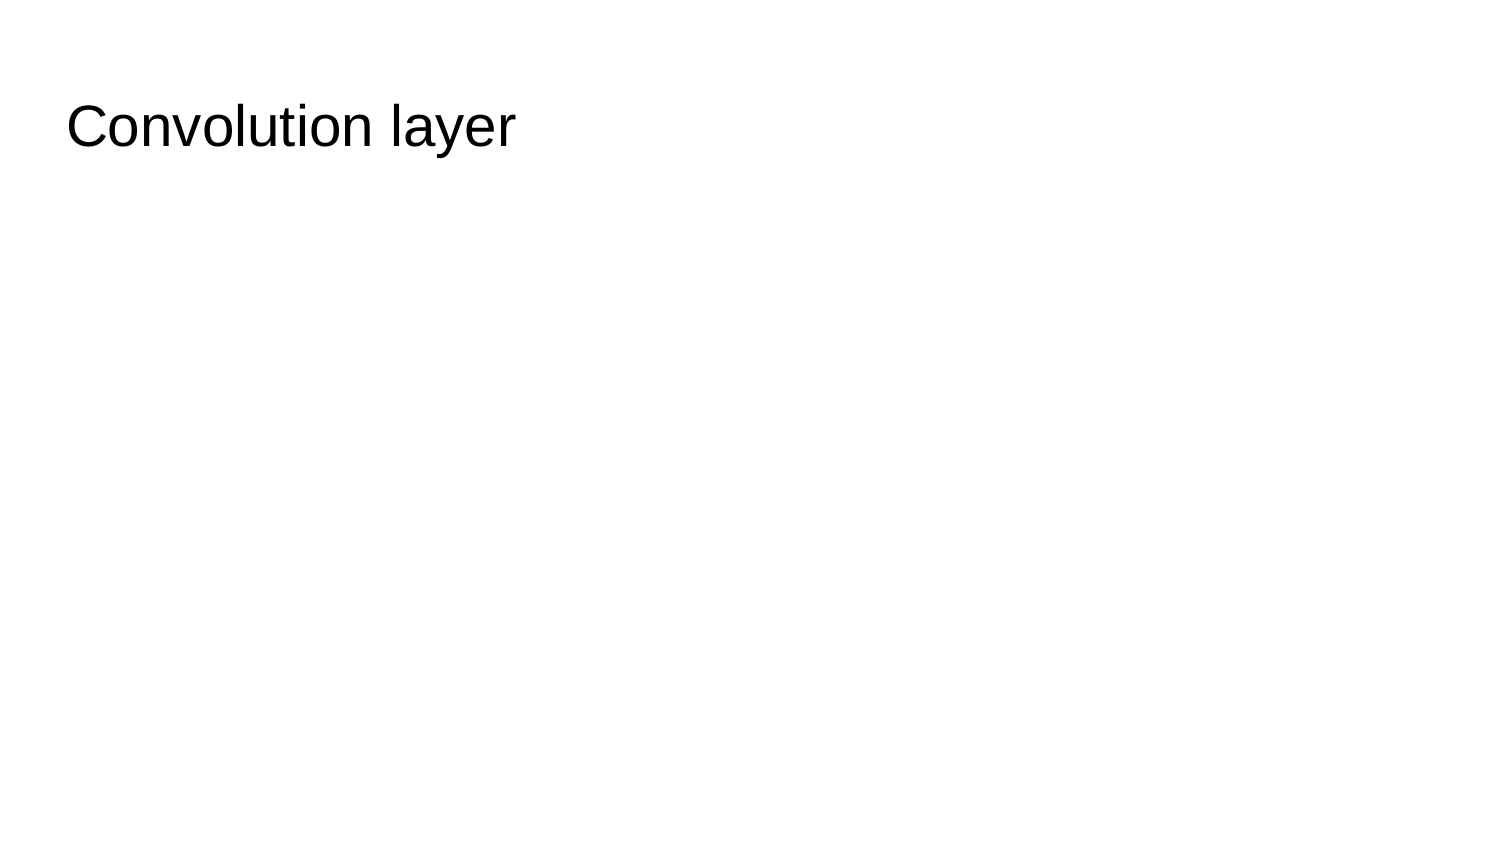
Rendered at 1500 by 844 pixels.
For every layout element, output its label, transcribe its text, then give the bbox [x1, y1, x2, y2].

title Convolution layer [51, 72, 1449, 167]
